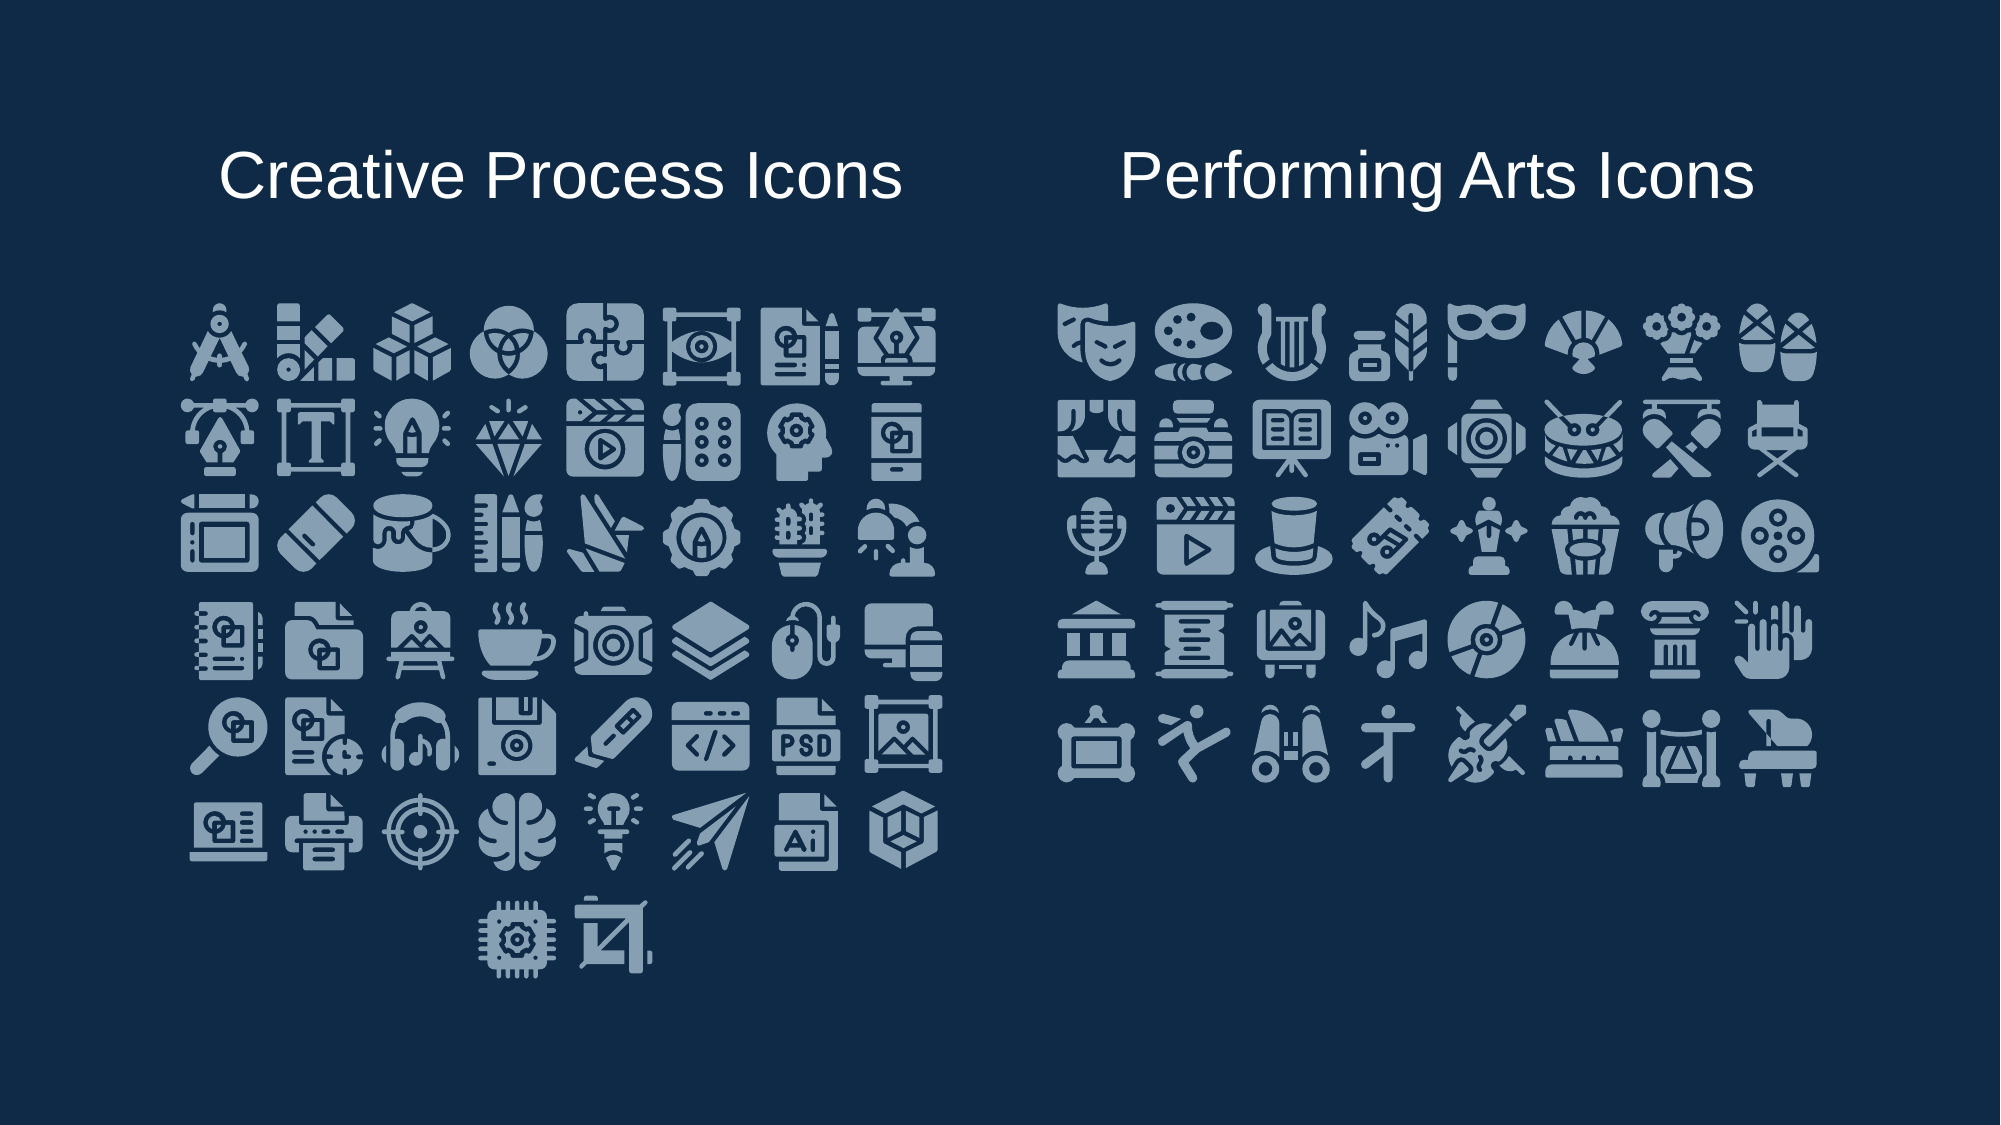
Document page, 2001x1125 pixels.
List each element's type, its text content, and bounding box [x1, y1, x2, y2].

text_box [1057, 600, 1136, 679]
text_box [772, 497, 828, 577]
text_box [671, 701, 750, 771]
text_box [1252, 399, 1332, 478]
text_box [1057, 303, 1136, 382]
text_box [1155, 600, 1234, 679]
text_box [566, 302, 645, 381]
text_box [1447, 399, 1526, 478]
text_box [469, 305, 548, 379]
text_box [373, 303, 452, 381]
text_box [1641, 399, 1723, 478]
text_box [671, 601, 750, 681]
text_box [864, 694, 943, 774]
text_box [189, 303, 251, 382]
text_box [373, 398, 452, 477]
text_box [1447, 303, 1526, 382]
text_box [1543, 399, 1623, 479]
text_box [478, 697, 557, 776]
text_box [1348, 303, 1428, 382]
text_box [1738, 303, 1817, 382]
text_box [1449, 496, 1528, 576]
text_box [1642, 303, 1721, 382]
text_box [276, 494, 356, 573]
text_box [1154, 303, 1233, 382]
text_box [1256, 600, 1326, 679]
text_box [857, 307, 936, 386]
text_box [1747, 399, 1808, 478]
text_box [386, 601, 455, 680]
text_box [771, 697, 841, 776]
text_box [662, 307, 741, 386]
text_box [871, 402, 922, 482]
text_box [574, 697, 653, 769]
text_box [478, 601, 557, 681]
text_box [766, 403, 833, 482]
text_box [1551, 496, 1621, 575]
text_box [1446, 704, 1527, 783]
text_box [474, 493, 544, 573]
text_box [189, 697, 268, 776]
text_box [1733, 600, 1813, 680]
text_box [372, 493, 452, 573]
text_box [774, 792, 839, 871]
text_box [566, 398, 645, 477]
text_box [857, 498, 936, 577]
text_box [760, 307, 840, 386]
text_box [180, 494, 259, 573]
text_box Performing Arts Icons [1057, 111, 1820, 218]
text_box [1544, 709, 1624, 778]
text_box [662, 498, 741, 577]
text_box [1360, 704, 1416, 783]
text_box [189, 801, 268, 862]
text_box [180, 398, 259, 477]
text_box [1348, 401, 1428, 476]
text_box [864, 603, 943, 682]
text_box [1156, 496, 1235, 575]
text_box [475, 792, 559, 872]
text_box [475, 398, 543, 477]
text_box [1067, 497, 1127, 575]
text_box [477, 900, 557, 979]
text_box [1738, 709, 1817, 788]
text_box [1642, 709, 1721, 788]
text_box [194, 601, 263, 681]
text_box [1157, 704, 1232, 783]
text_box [1348, 600, 1428, 679]
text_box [671, 792, 750, 871]
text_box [284, 601, 364, 680]
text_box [1257, 303, 1327, 382]
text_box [574, 895, 653, 974]
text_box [1351, 496, 1430, 575]
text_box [771, 601, 841, 680]
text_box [1544, 310, 1623, 375]
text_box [1549, 600, 1620, 679]
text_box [1741, 499, 1820, 573]
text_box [276, 398, 356, 477]
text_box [1640, 600, 1710, 679]
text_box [284, 793, 363, 871]
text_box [1251, 704, 1331, 783]
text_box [284, 697, 364, 776]
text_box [1444, 600, 1529, 679]
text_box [381, 702, 460, 771]
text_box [662, 402, 741, 482]
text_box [1154, 399, 1233, 478]
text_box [1057, 704, 1136, 783]
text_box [1057, 399, 1136, 478]
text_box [381, 792, 460, 871]
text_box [1254, 496, 1334, 576]
text_box Creative Process Icons [180, 111, 943, 218]
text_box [1644, 499, 1724, 573]
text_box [565, 493, 645, 573]
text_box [869, 790, 938, 870]
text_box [276, 302, 356, 382]
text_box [583, 792, 644, 872]
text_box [574, 606, 653, 675]
